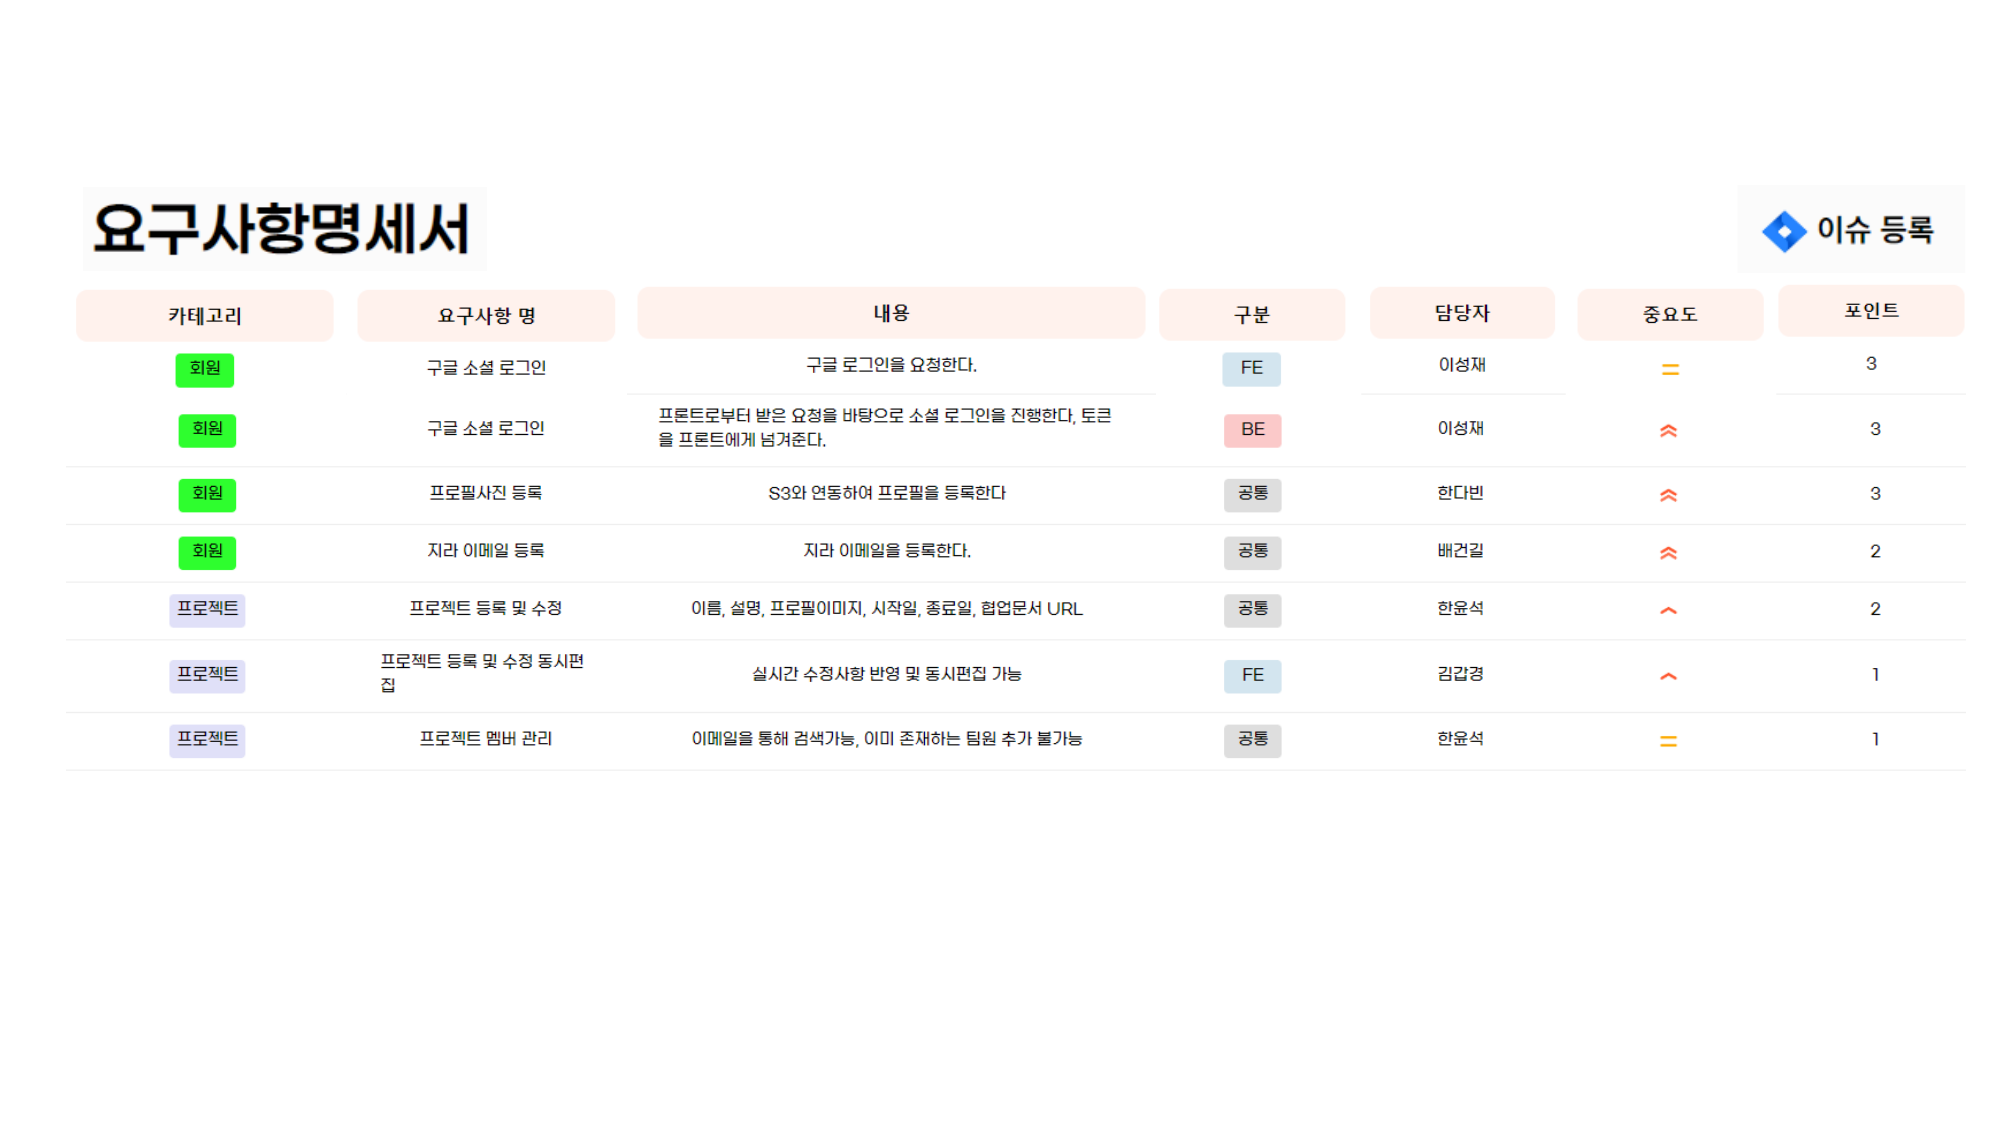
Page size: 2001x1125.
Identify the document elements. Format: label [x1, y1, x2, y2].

picture [83, 187, 487, 271]
text_box [66, 185, 1981, 772]
